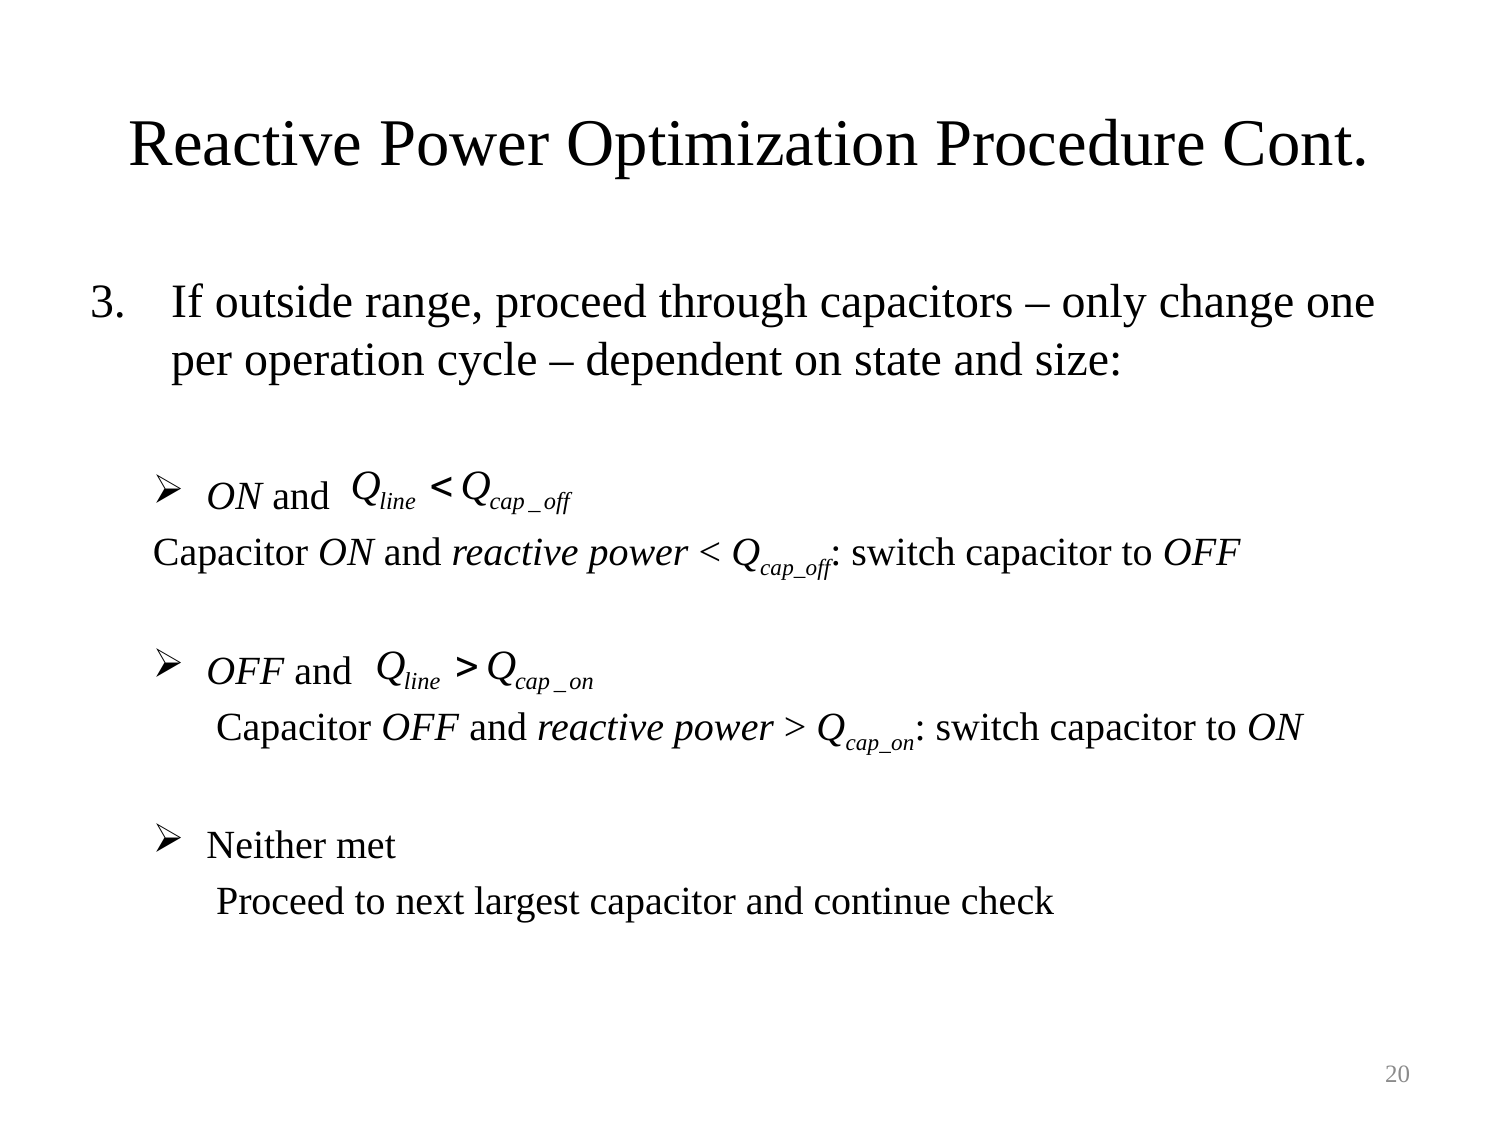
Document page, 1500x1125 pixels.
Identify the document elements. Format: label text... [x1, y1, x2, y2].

title Reactive Power Optimization Procedure Cont. [75, 45, 1425, 233]
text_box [370, 637, 601, 704]
slide_number 20 [1074, 1042, 1425, 1103]
list If outside range, proceed through capacitors – only change one per operation cycle – dependent on state and size: ON and Capacitor ON and reactive power < Qcap_off: switch capacitor to OFF OFF and Capacitor OFF and reactive power > Qcap_on: switch capacitor to ON Neither met Proceed to next largest capacitor and continue check [75, 262, 1425, 1005]
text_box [345, 457, 583, 524]
